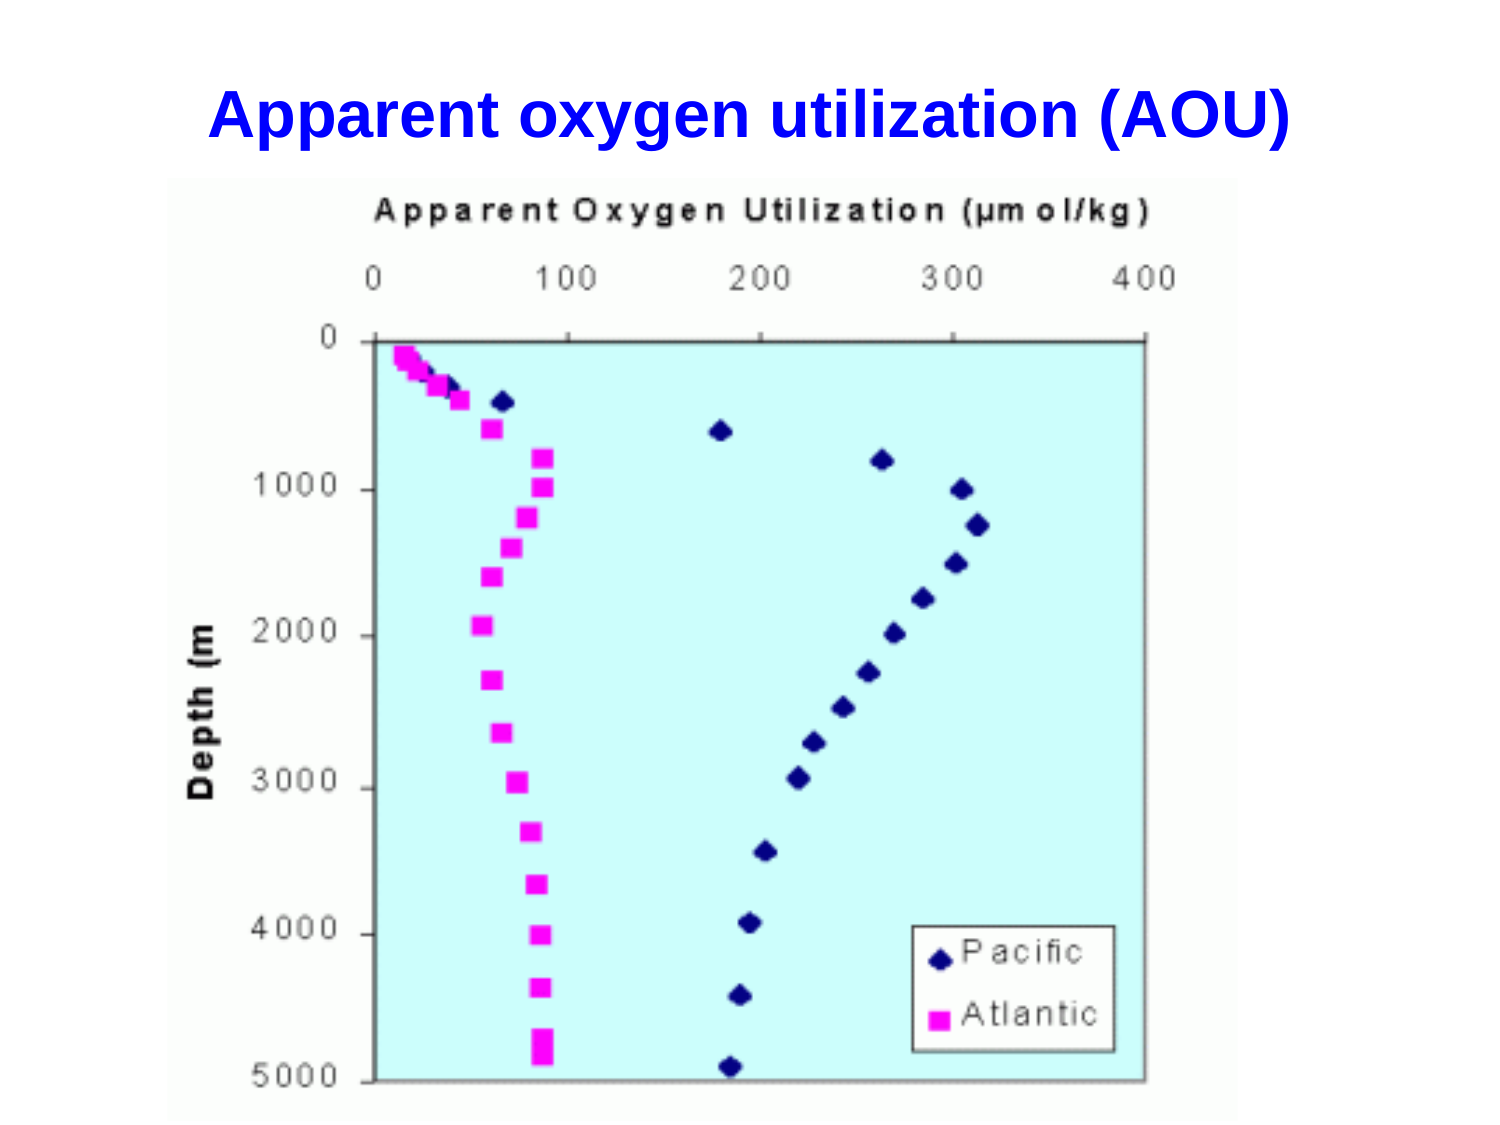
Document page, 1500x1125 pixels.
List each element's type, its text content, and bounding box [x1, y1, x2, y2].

text_box Apparent oxygen utilization (AOU) [0, 41, 1500, 179]
picture [167, 178, 1238, 1121]
